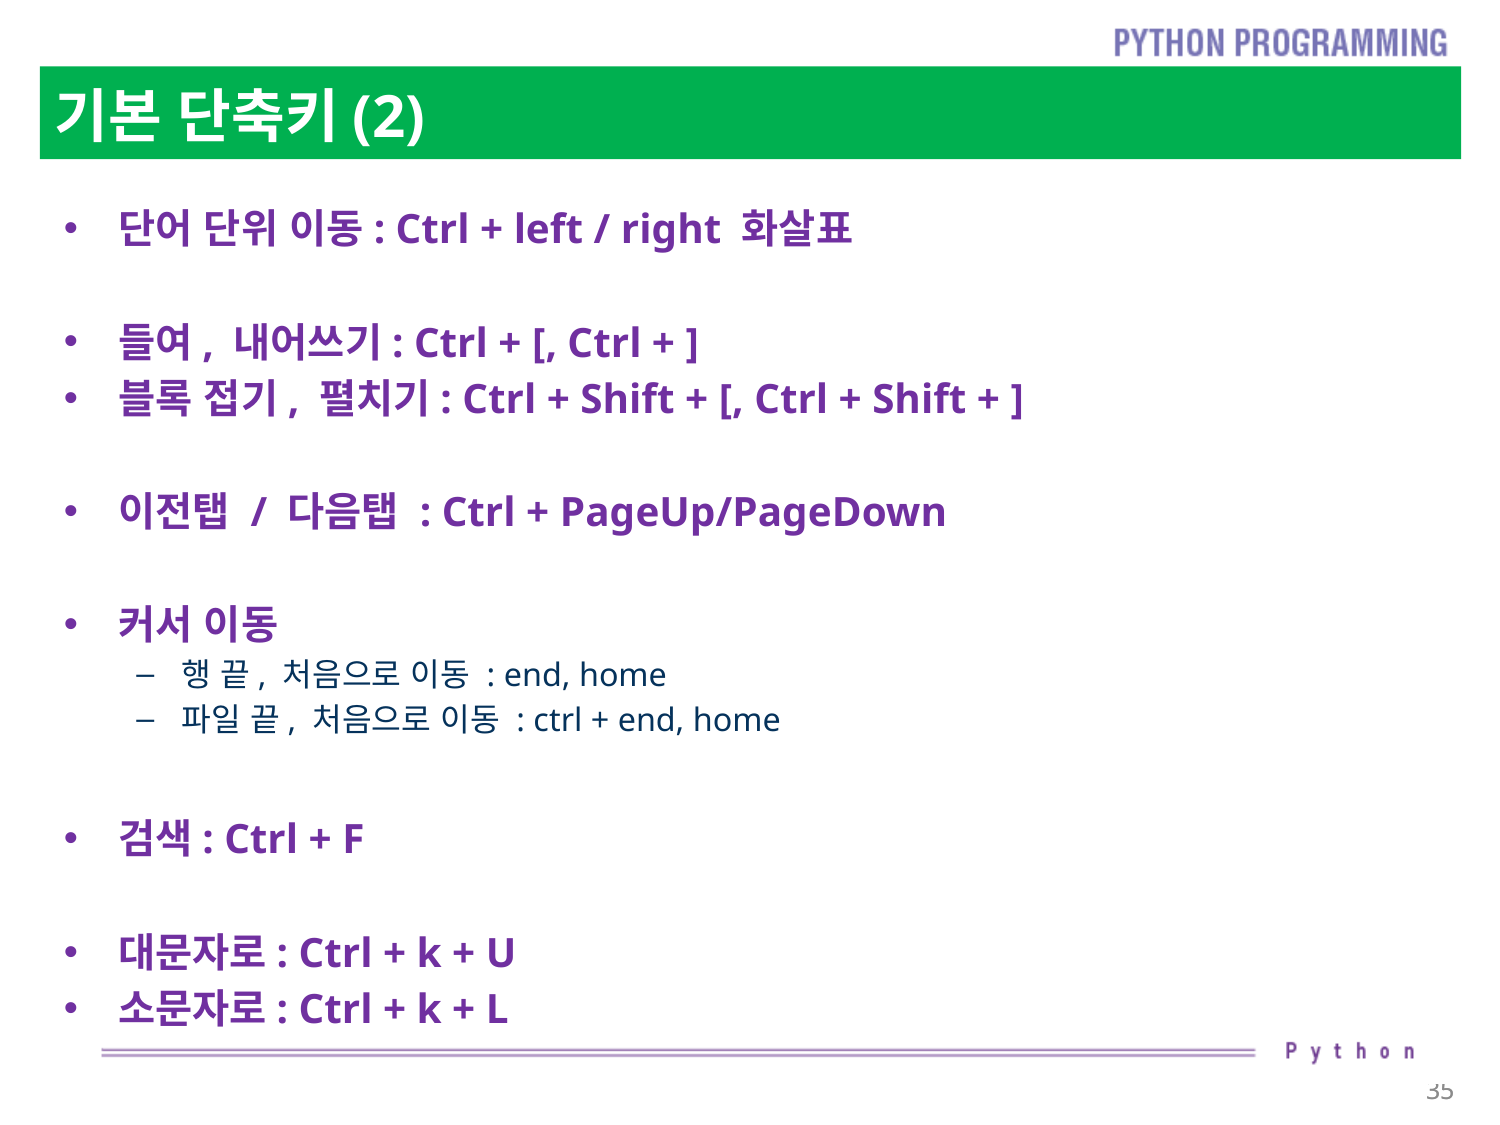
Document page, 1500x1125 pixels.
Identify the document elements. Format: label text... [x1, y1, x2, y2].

picture [18, 1020, 1483, 1084]
picture [1106, 13, 1462, 66]
slide_number 35 [1119, 1071, 1470, 1112]
title 기본 단축키(2) [39, 76, 1444, 152]
list 단어 단위 이동: Ctrl + left / right 화살표 들여, 내어쓰기: Ctrl + [, Ctrl + ] 블록 접기, 펼치기: Ctrl + Shift + [, Ctrl + Shift + ] 이전탭 / 다음탭 : Ctrl + PageUp/PageDown 커서 이동 행 끝, 처음으로 이동 : end, home 파일 끝, 처음으로 이동 : ctrl + end, home 검색: Ctrl + F 대문자로: Ctrl + k + U 소문자로: Ctrl + k + L [48, 195, 1461, 1041]
